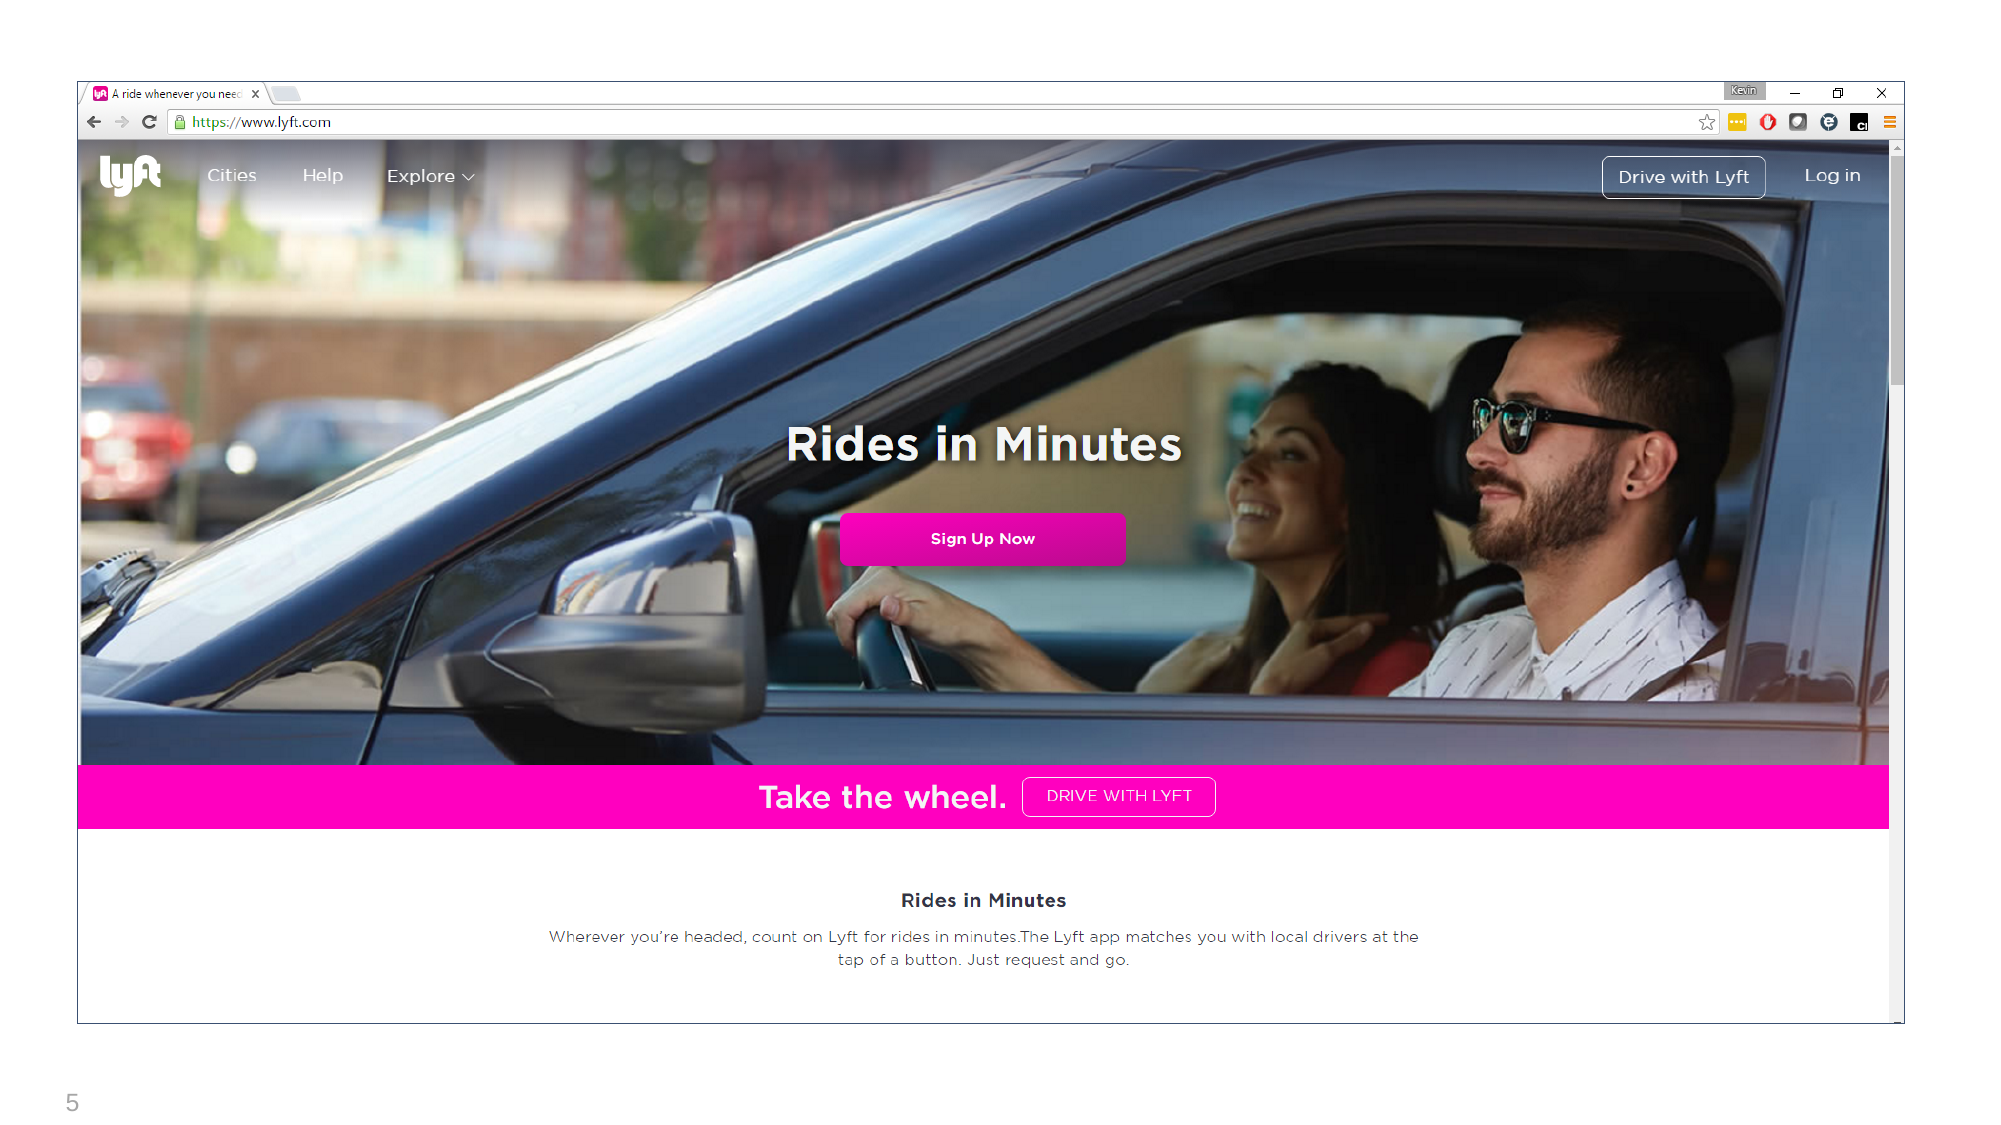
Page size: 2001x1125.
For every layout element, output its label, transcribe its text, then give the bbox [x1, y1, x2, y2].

slide_number 5 [50, 1085, 169, 1118]
picture [77, 81, 1905, 1024]
